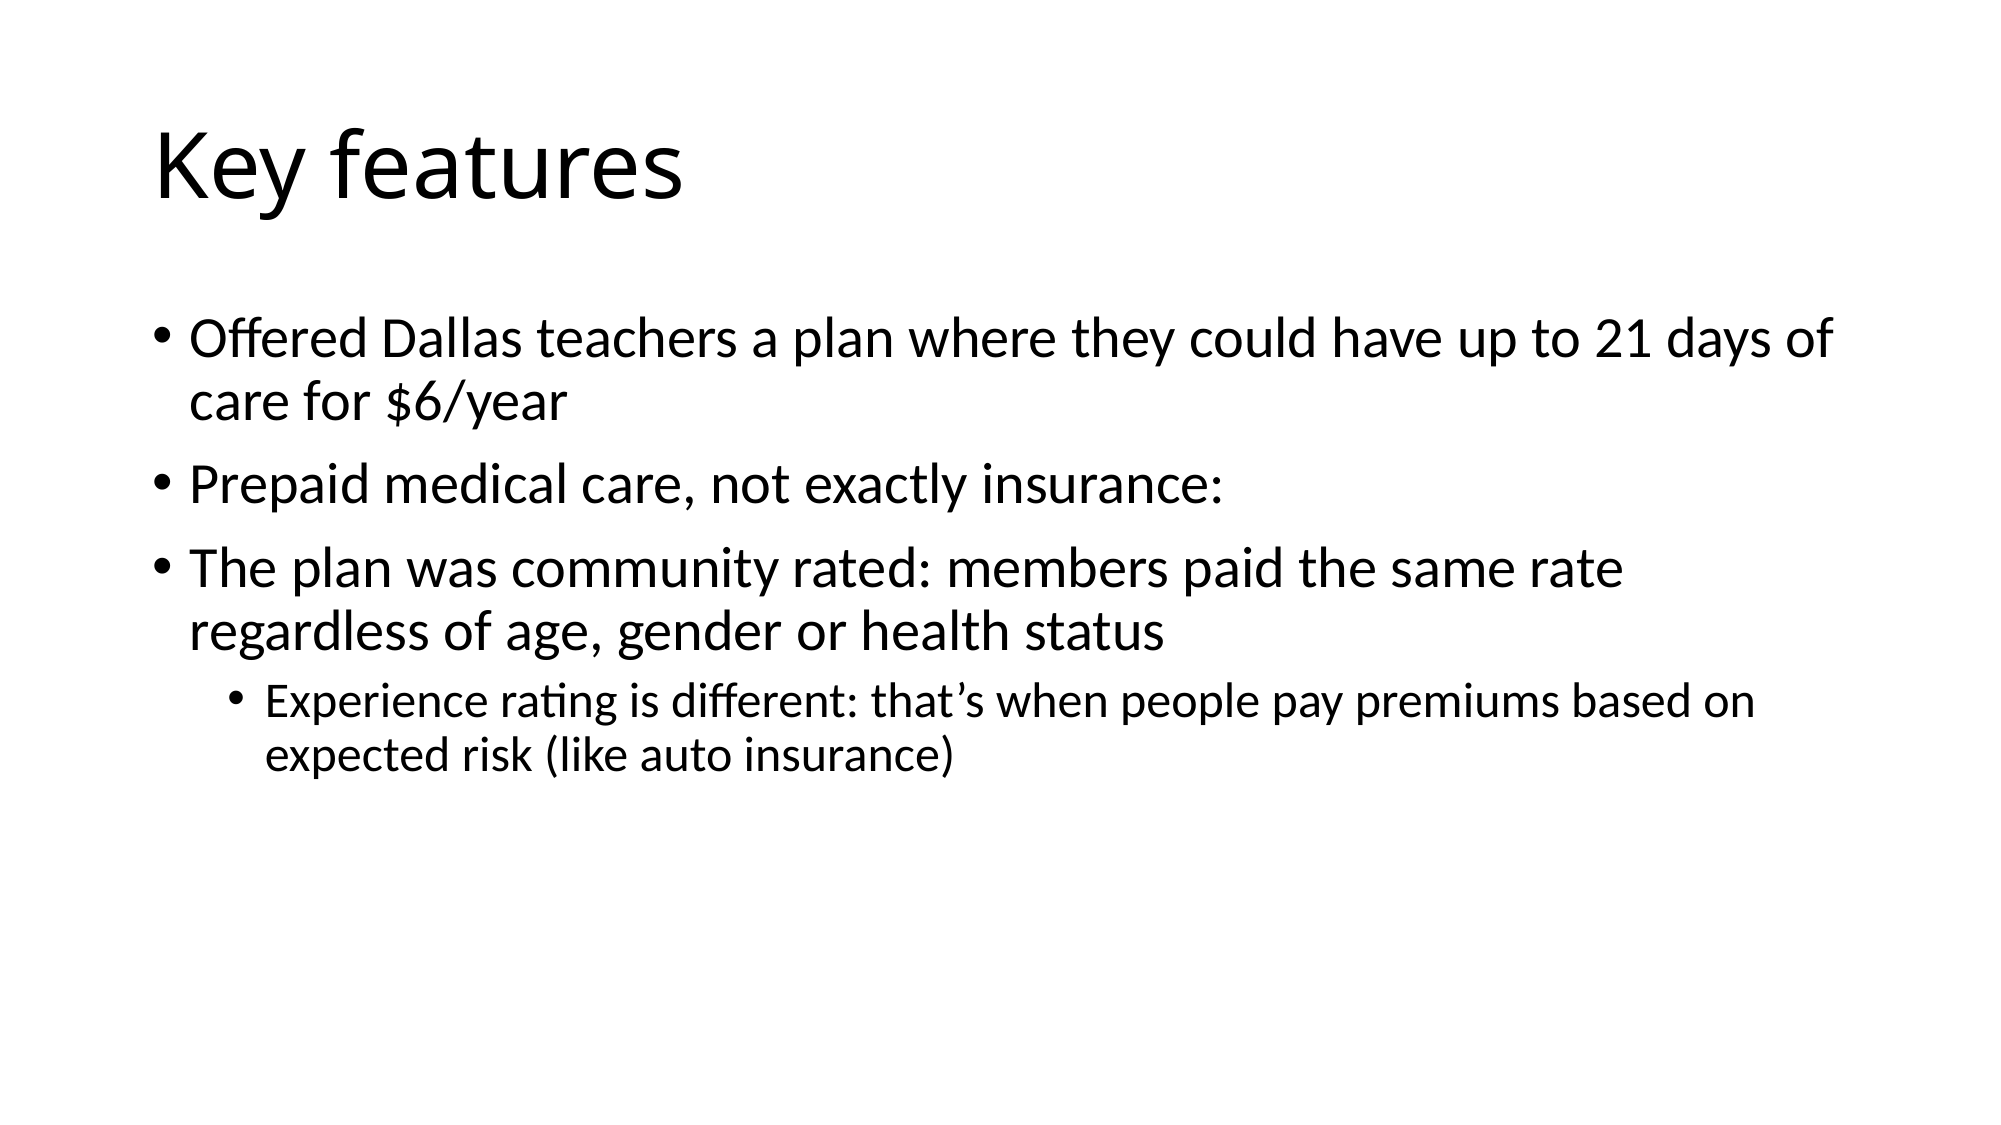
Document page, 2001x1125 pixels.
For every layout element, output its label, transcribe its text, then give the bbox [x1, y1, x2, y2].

list Offered Dallas teachers a plan where they could have up to 21 days of care for $6/year Prepaid medical care, not exactly insurance: The plan was community rated: members paid the same rate regardless of age, gender or health status Experience rating is different: that’s when people pay premiums based on expected risk (like auto insurance) [137, 299, 1863, 1014]
title Key features [137, 59, 1863, 278]
